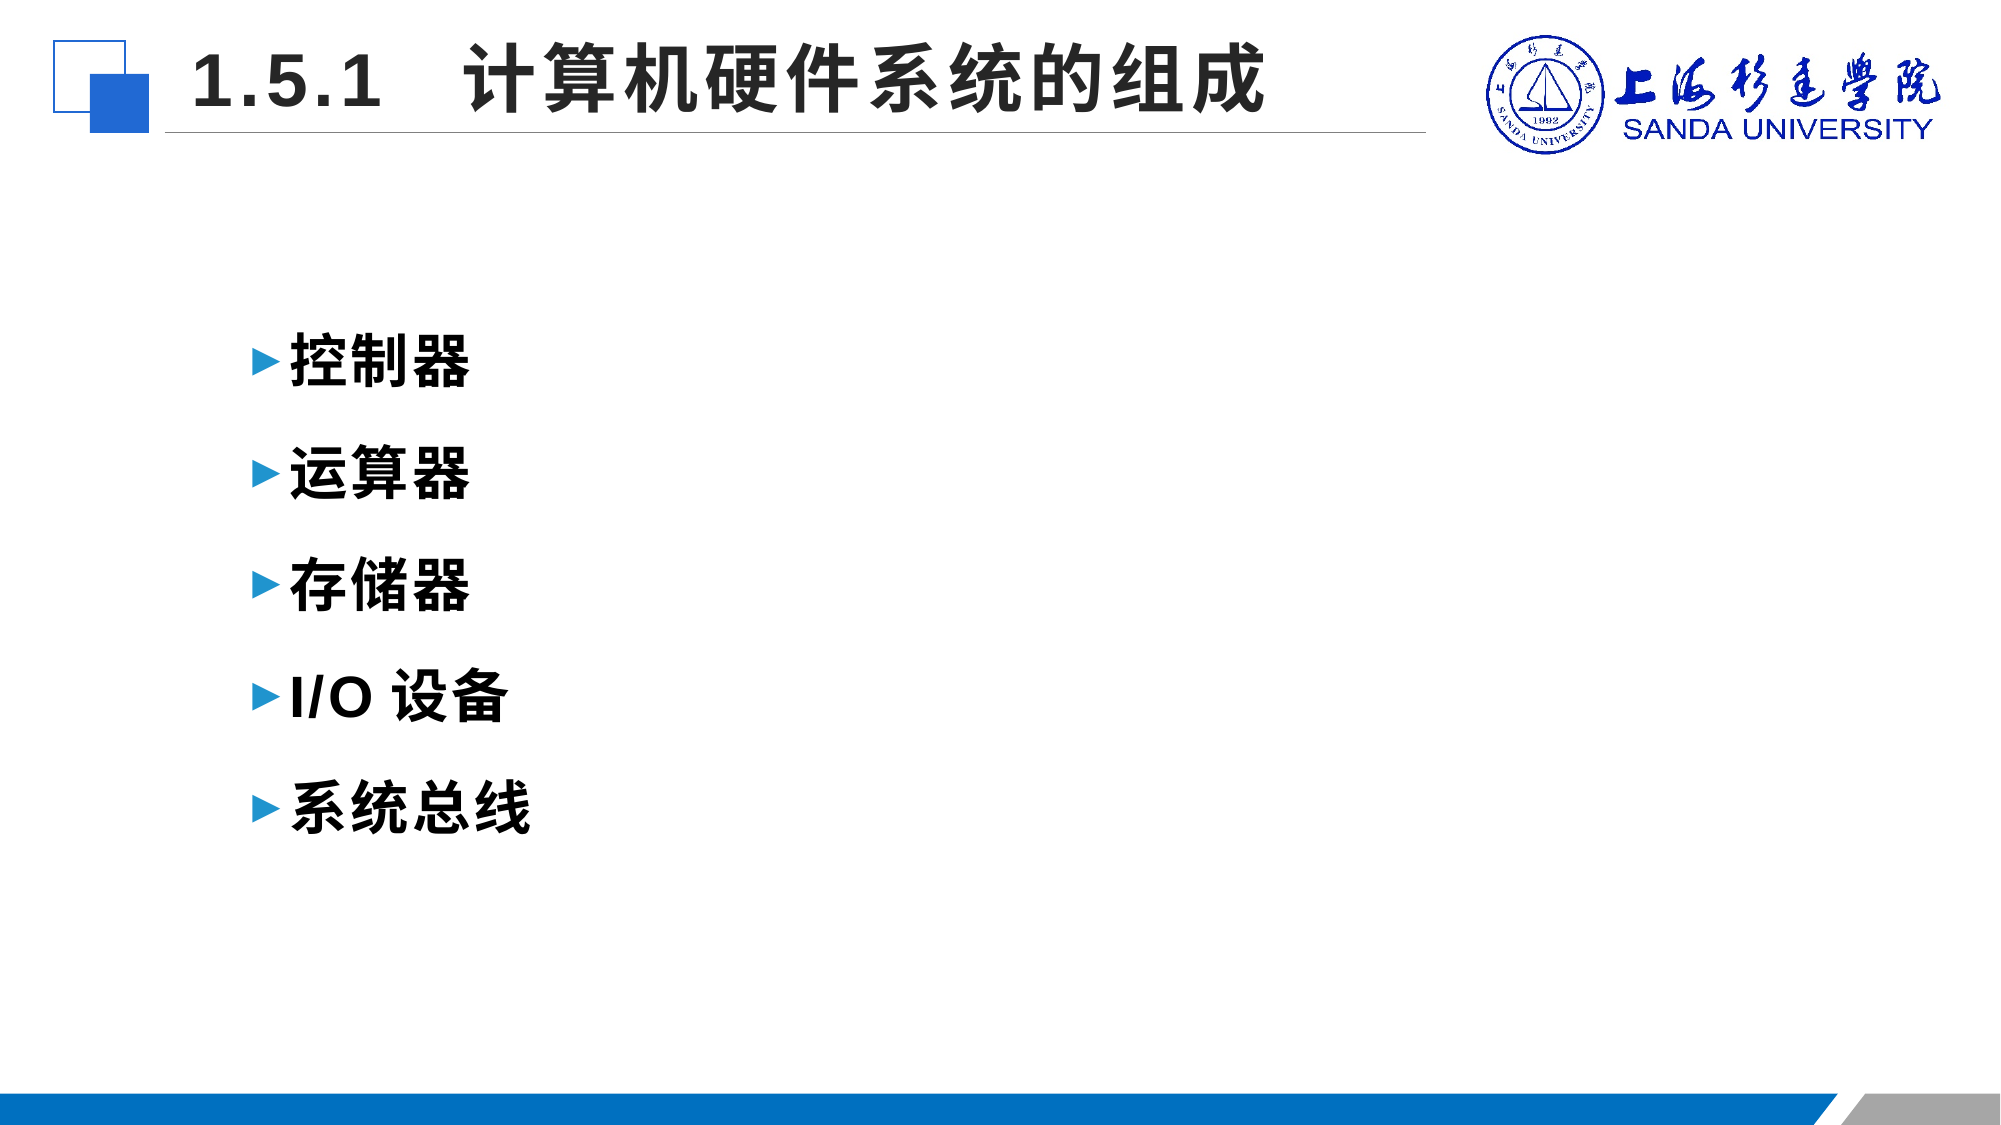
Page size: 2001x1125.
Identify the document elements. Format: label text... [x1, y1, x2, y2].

text_box 控制器 运算器 存储器 I/O设备 系统总线 [228, 295, 776, 815]
picture [1426, 0, 2000, 183]
title 1.5.1 计算机硬件系统的组成 [176, 18, 1976, 135]
